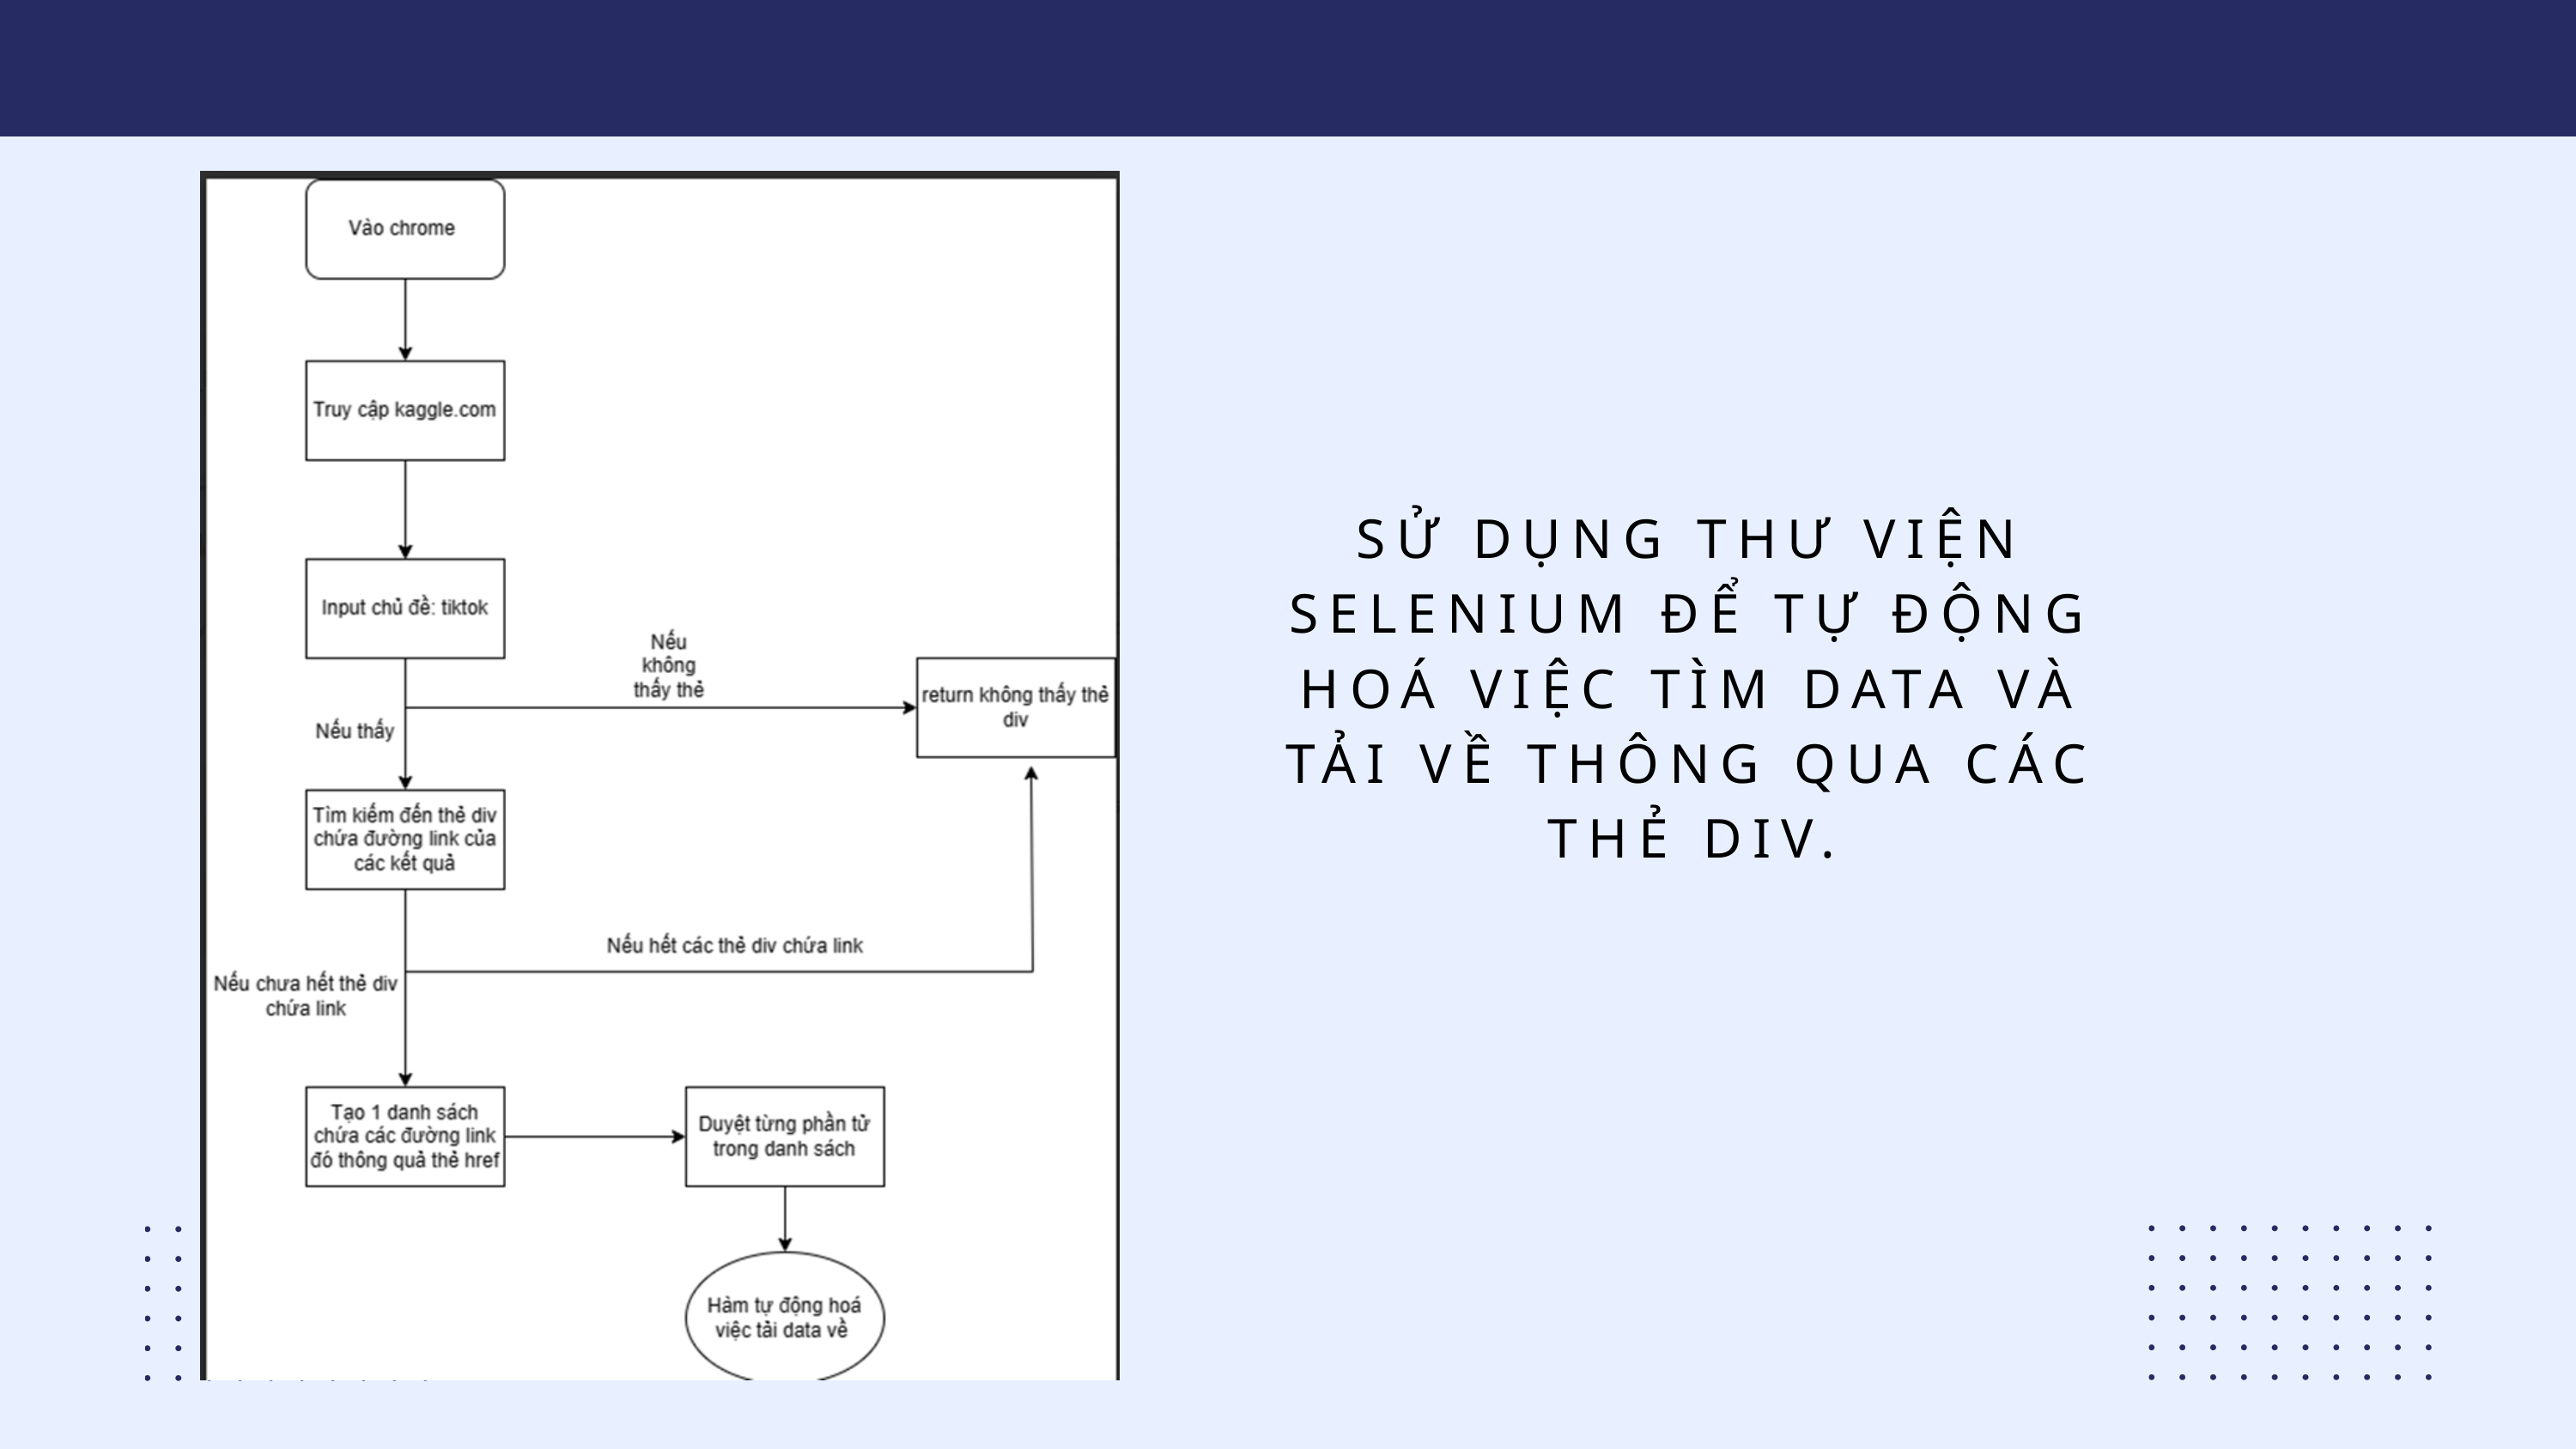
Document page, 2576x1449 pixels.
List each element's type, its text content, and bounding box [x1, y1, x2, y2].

text_box [200, 171, 1120, 1380]
text_box SỬ DỤNG THƯ VIỆN SELENIUM ĐỂ TỰ ĐỘNG HOÁ VIỆC TÌM DATA VÀ TẢI VỀ THÔNG QUA CÁC THẺ DIV. [1237, 493, 2147, 870]
text_box [2148, 1225, 2432, 1380]
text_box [0, 0, 2576, 137]
text_box [144, 1226, 428, 1381]
